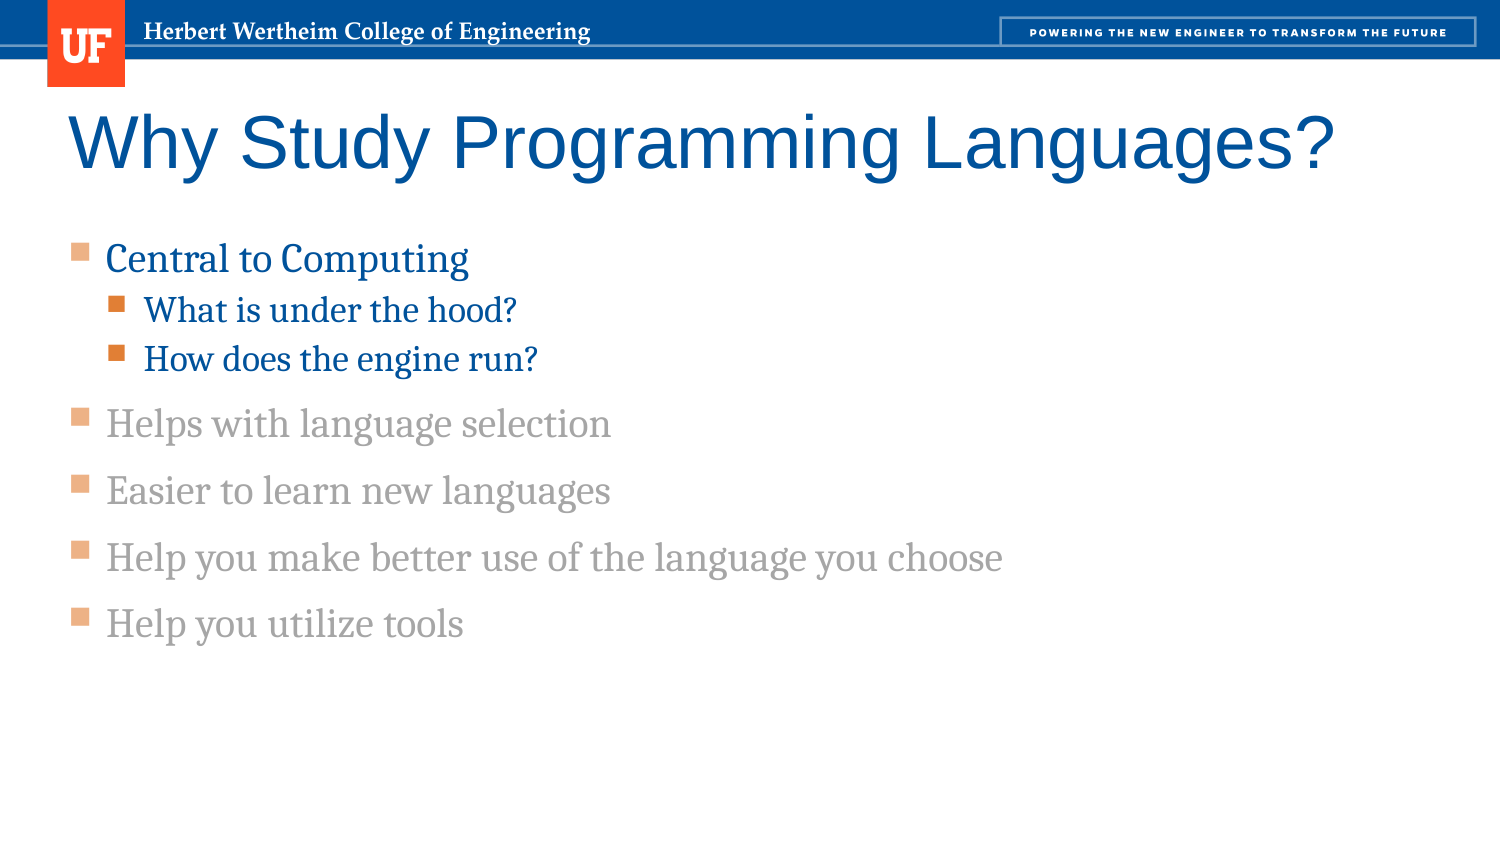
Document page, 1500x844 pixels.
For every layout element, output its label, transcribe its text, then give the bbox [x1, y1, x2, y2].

picture [0, 0, 1500, 87]
list Central to Computing What is under the hood? How does the engine run? Helps with language selection Easier to learn new languages Help you make better use of the language you choose Help you utilize tools [53, 223, 1408, 808]
title Why Study Programming Languages? [53, 86, 1408, 223]
